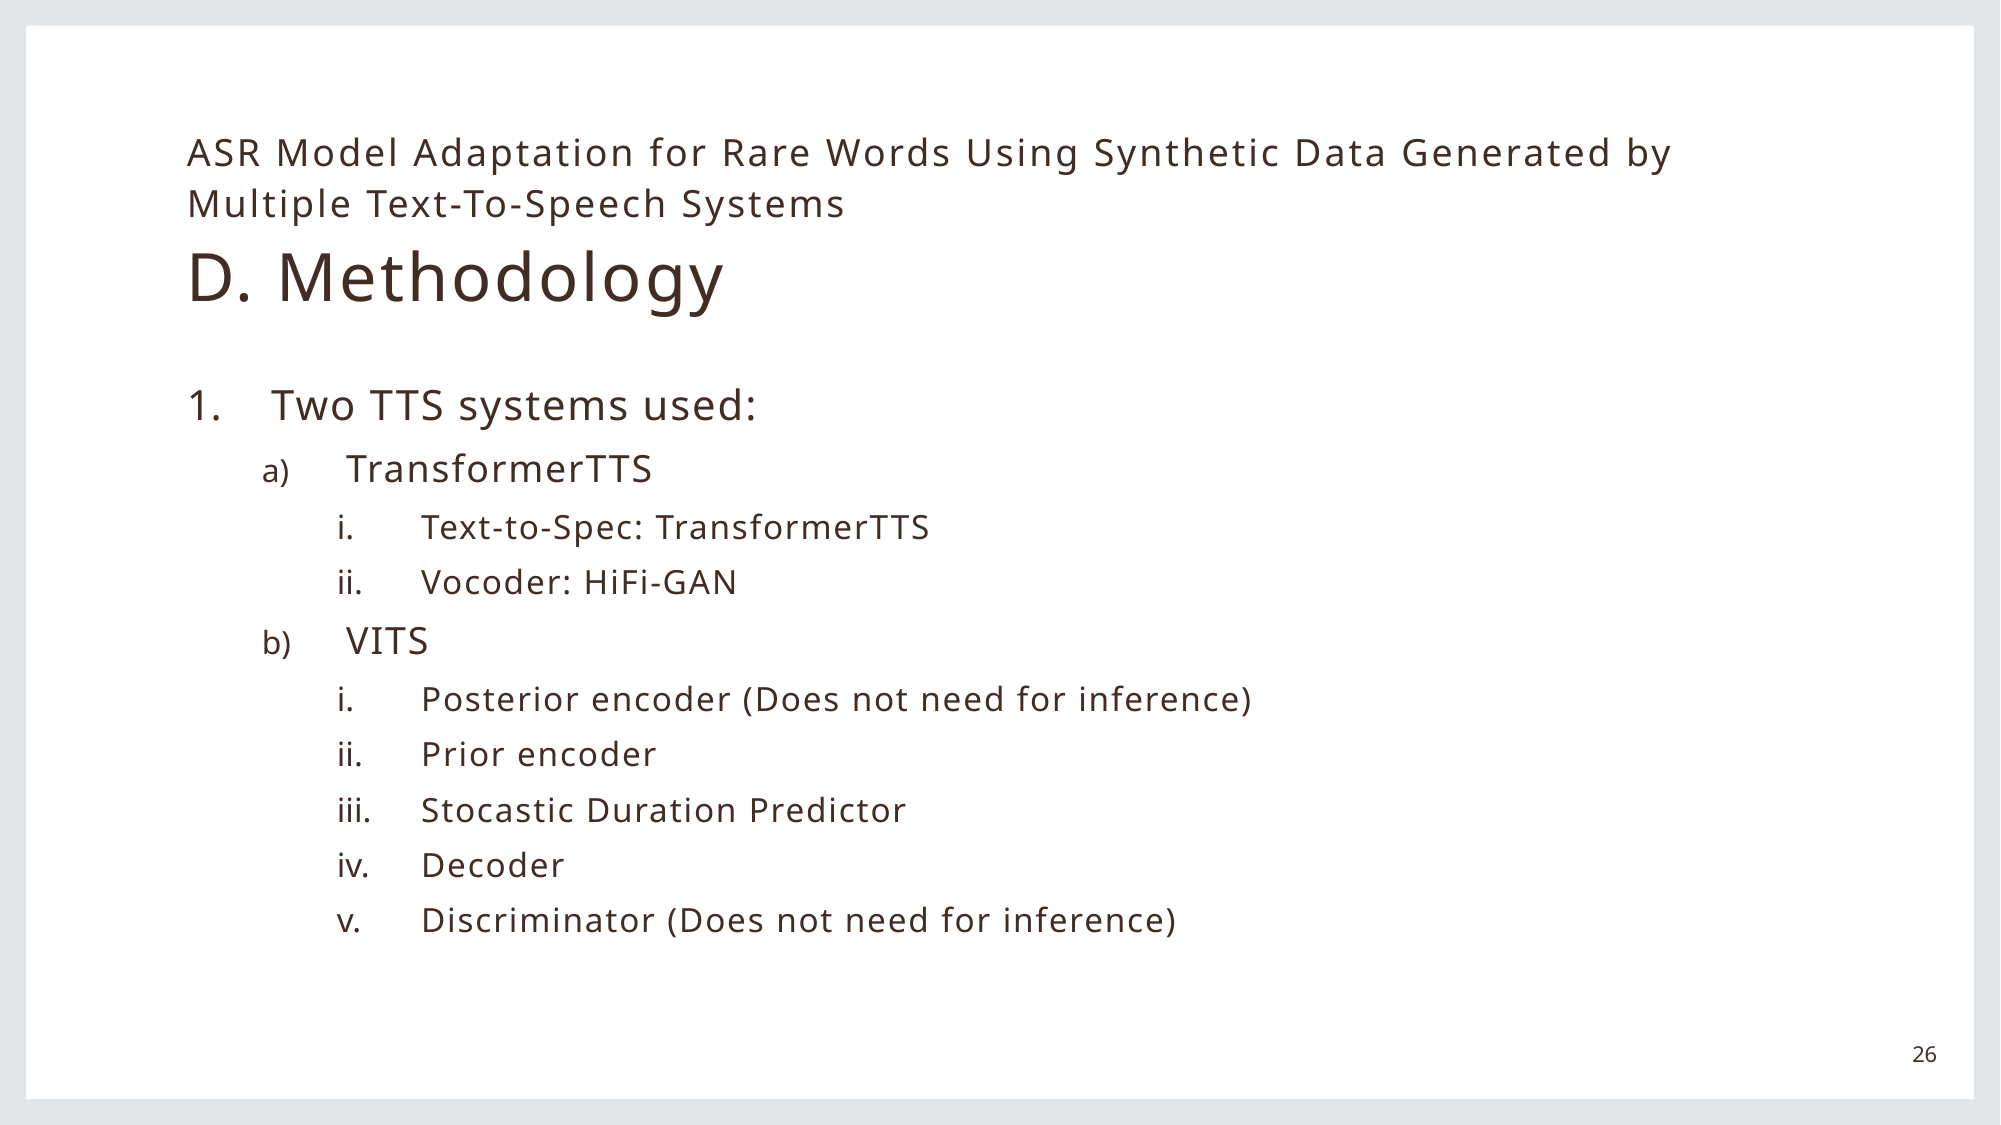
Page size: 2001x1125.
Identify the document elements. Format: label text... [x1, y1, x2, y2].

slide_number 26 [1869, 1024, 1956, 1085]
list Two TTS systems used: TransformerTTS Text-to-Spec: TransformerTTS Vocoder: HiFi-GAN VITS Posterior encoder (Does not need for inference) Prior encoder Stocastic Duration Predictor Decoder Discriminator (Does not need for inference) [168, 354, 1832, 1006]
title ASR Model Adaptation for Rare Words Using Synthetic Data Generated by Multiple Text-To-Speech Systems D. Methodology [168, 118, 1832, 331]
